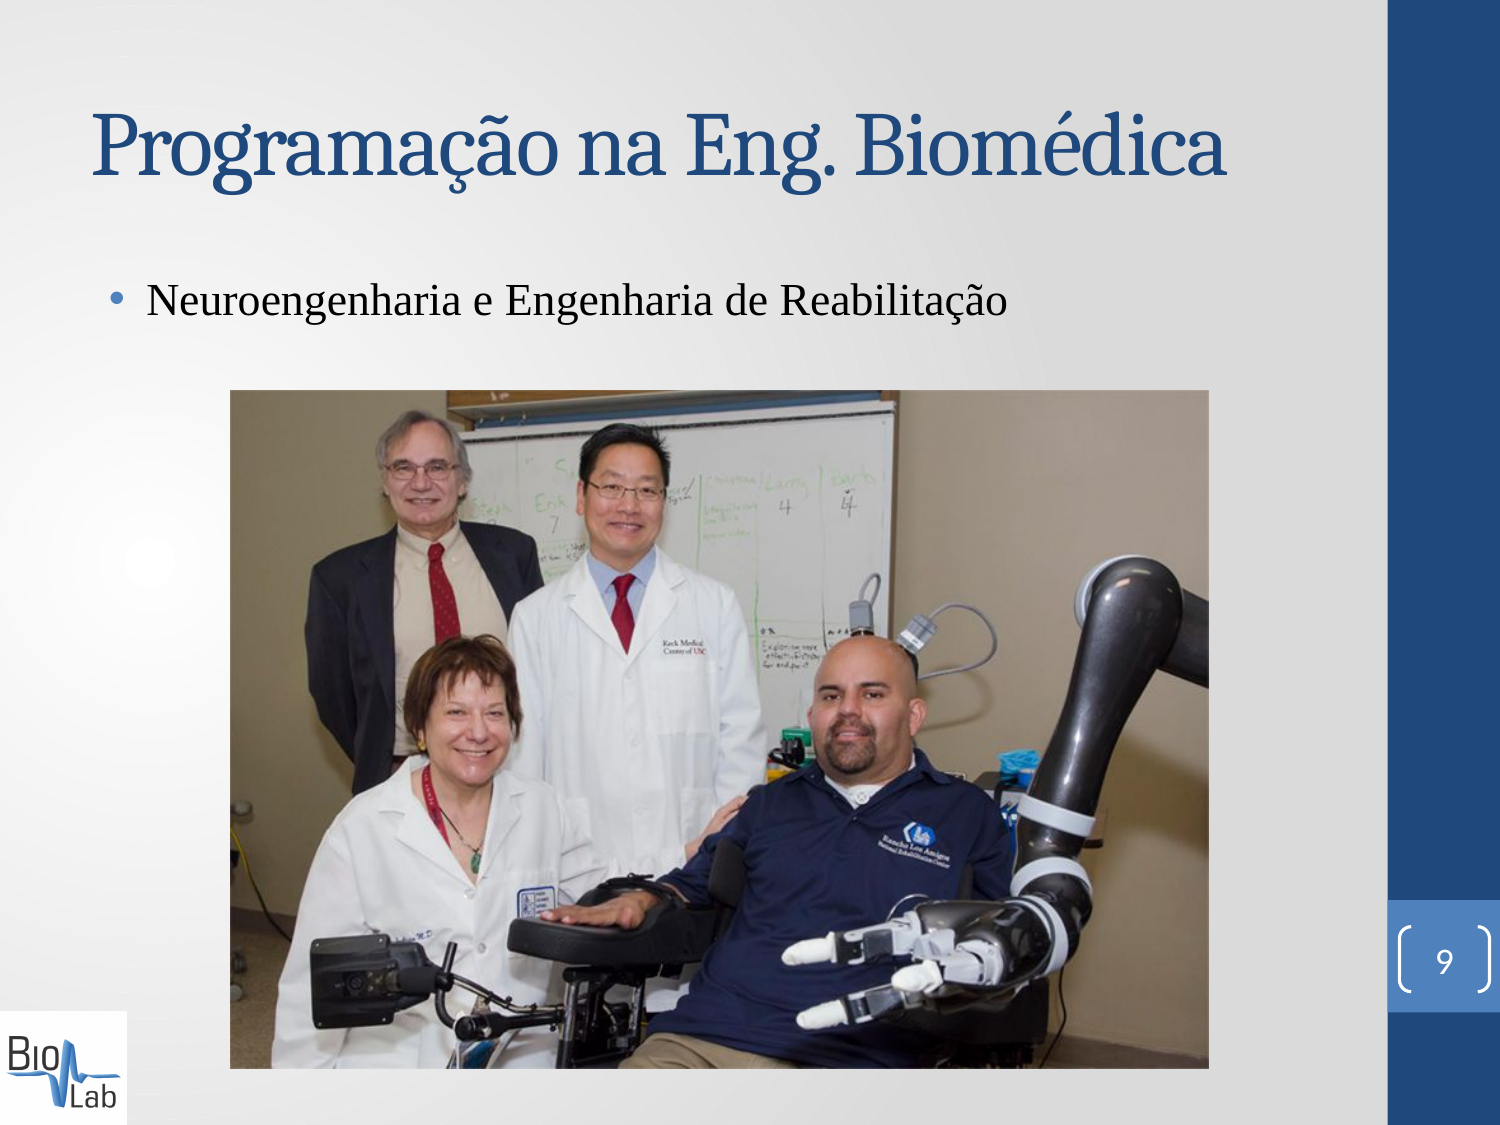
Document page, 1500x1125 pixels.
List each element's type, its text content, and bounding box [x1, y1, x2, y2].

slide_number 9 [1397, 925, 1492, 994]
picture [229, 390, 1210, 1069]
title Programação na Eng. Biomédica [75, 45, 1325, 233]
list Neuroengenharia e Engenharia de Reabilitação [75, 262, 1325, 1050]
picture [0, 1010, 128, 1125]
